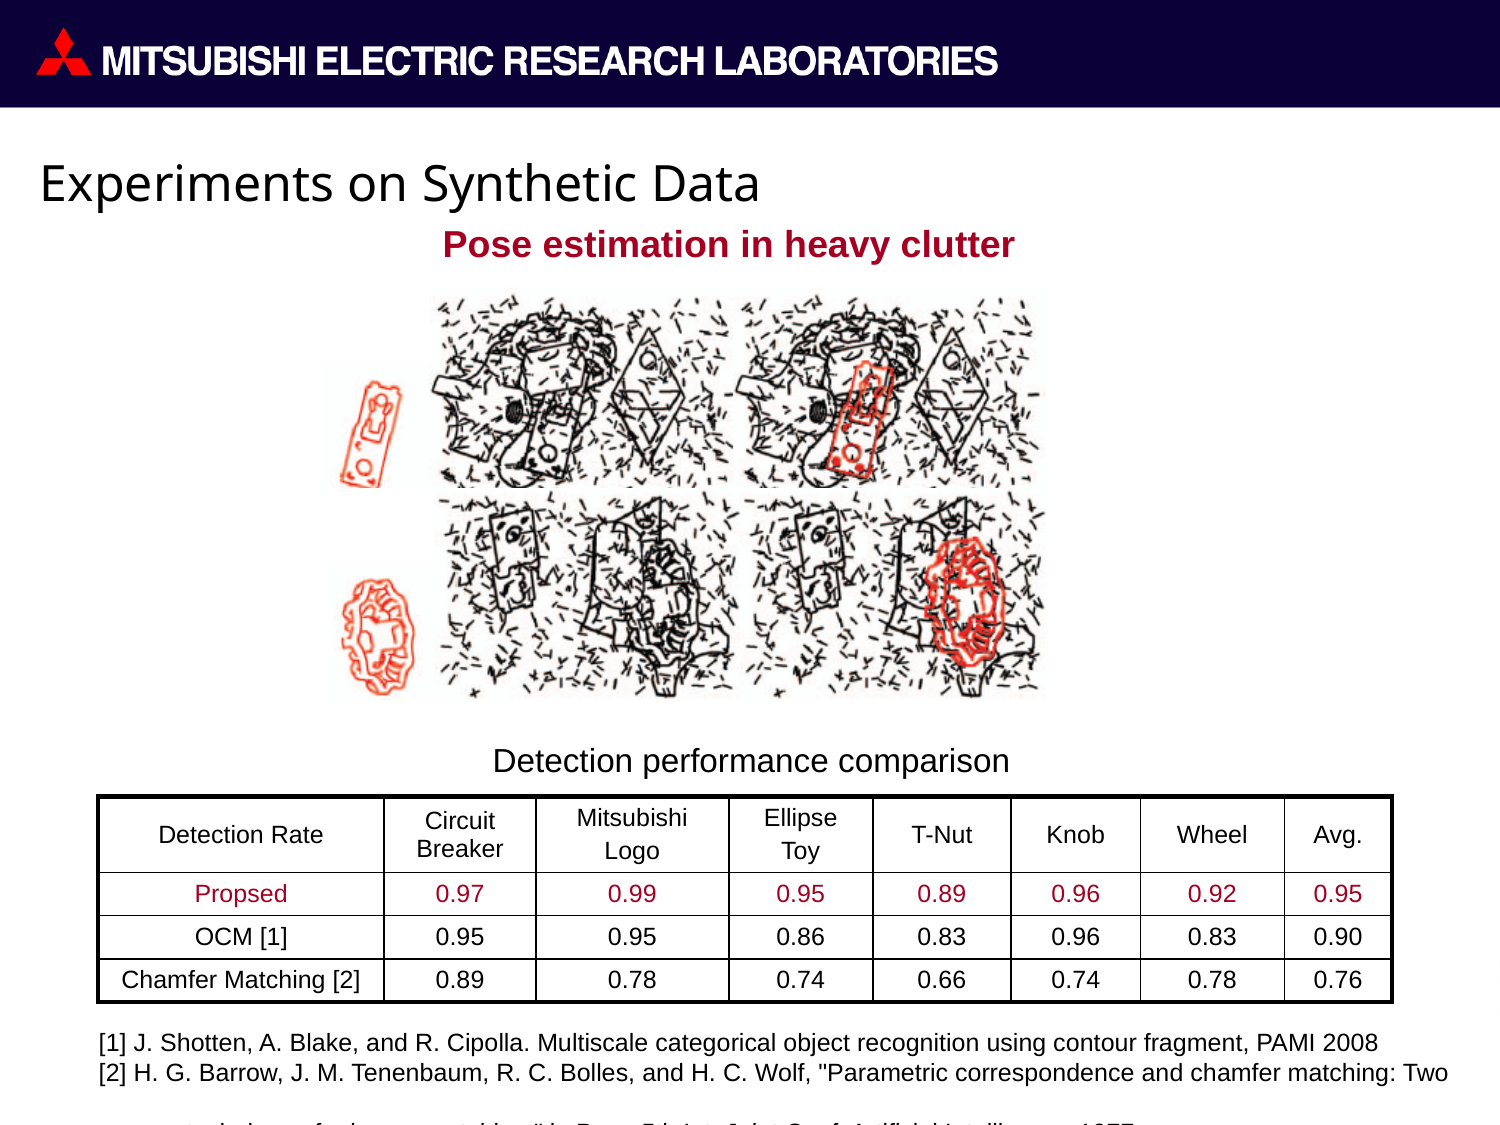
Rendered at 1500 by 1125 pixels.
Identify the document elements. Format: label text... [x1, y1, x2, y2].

table_cell Propsed [100, 873, 383, 915]
table_cell 0.66 [874, 960, 1010, 1000]
table_cell OCM [1] [100, 916, 383, 958]
text_box [1] J. Shotten, A. Blake, and R. Cipolla. Multiscale categorical object recognition using contour fragment, PAMI 2008 [2] H. G. Barrow, J. M. Tenenbaum, R. C. Bolles, and H. C. Wolf, "Parametric correspondence and chamfer matching: Two new techniques for image matching," in Proc. 5th Int. Joint Conf. Artificial Intelligence 1977 [0, 1018, 1500, 1125]
text_box [1235, 885, 1490, 1018]
table_cell 0.83 [874, 916, 1010, 958]
picture [0, 0, 1500, 1018]
table_cell 0.90 [1285, 916, 1390, 958]
table_cell 0.99 [537, 873, 728, 915]
table_cell 0.95 [537, 916, 728, 958]
table_cell 0.78 [537, 960, 728, 1000]
table_cell 0.95 [730, 873, 872, 915]
text_box Pose estimation in heavy clutter [428, 212, 1031, 273]
table_header Wheel [1141, 799, 1284, 872]
table_header Circuit Breaker [385, 799, 535, 872]
title Experiments on Synthetic Data [24, 137, 1301, 226]
table_cell 0.96 [1012, 873, 1140, 915]
table_header Mitsubishi Logo [537, 799, 728, 872]
table_cell 0.95 [1285, 873, 1390, 915]
table_header T-Nut [874, 799, 1010, 872]
table_header Knob [1012, 799, 1140, 872]
table_cell 0.95 [385, 916, 535, 958]
table_cell Chamfer Matching [2] [100, 960, 383, 1000]
table_cell 0.96 [1012, 916, 1140, 958]
table_cell 0.74 [1012, 960, 1140, 1000]
table_cell 0.97 [385, 873, 535, 915]
table_cell 0.83 [1141, 916, 1284, 958]
table_cell 0.89 [874, 873, 1010, 915]
table_cell 0.86 [730, 916, 872, 958]
table_cell 0.78 [1141, 960, 1284, 1000]
table_cell 0.92 [1141, 873, 1284, 915]
table_header Detection Rate [100, 799, 383, 872]
table_cell 0.76 [1285, 960, 1390, 1000]
table_cell 0.74 [730, 960, 872, 1000]
table_header Avg. [1285, 799, 1390, 872]
text_box Detection performance comparison [477, 731, 1026, 787]
table_header Ellipse Toy [730, 799, 872, 872]
table_cell 0.89 [385, 960, 535, 1000]
